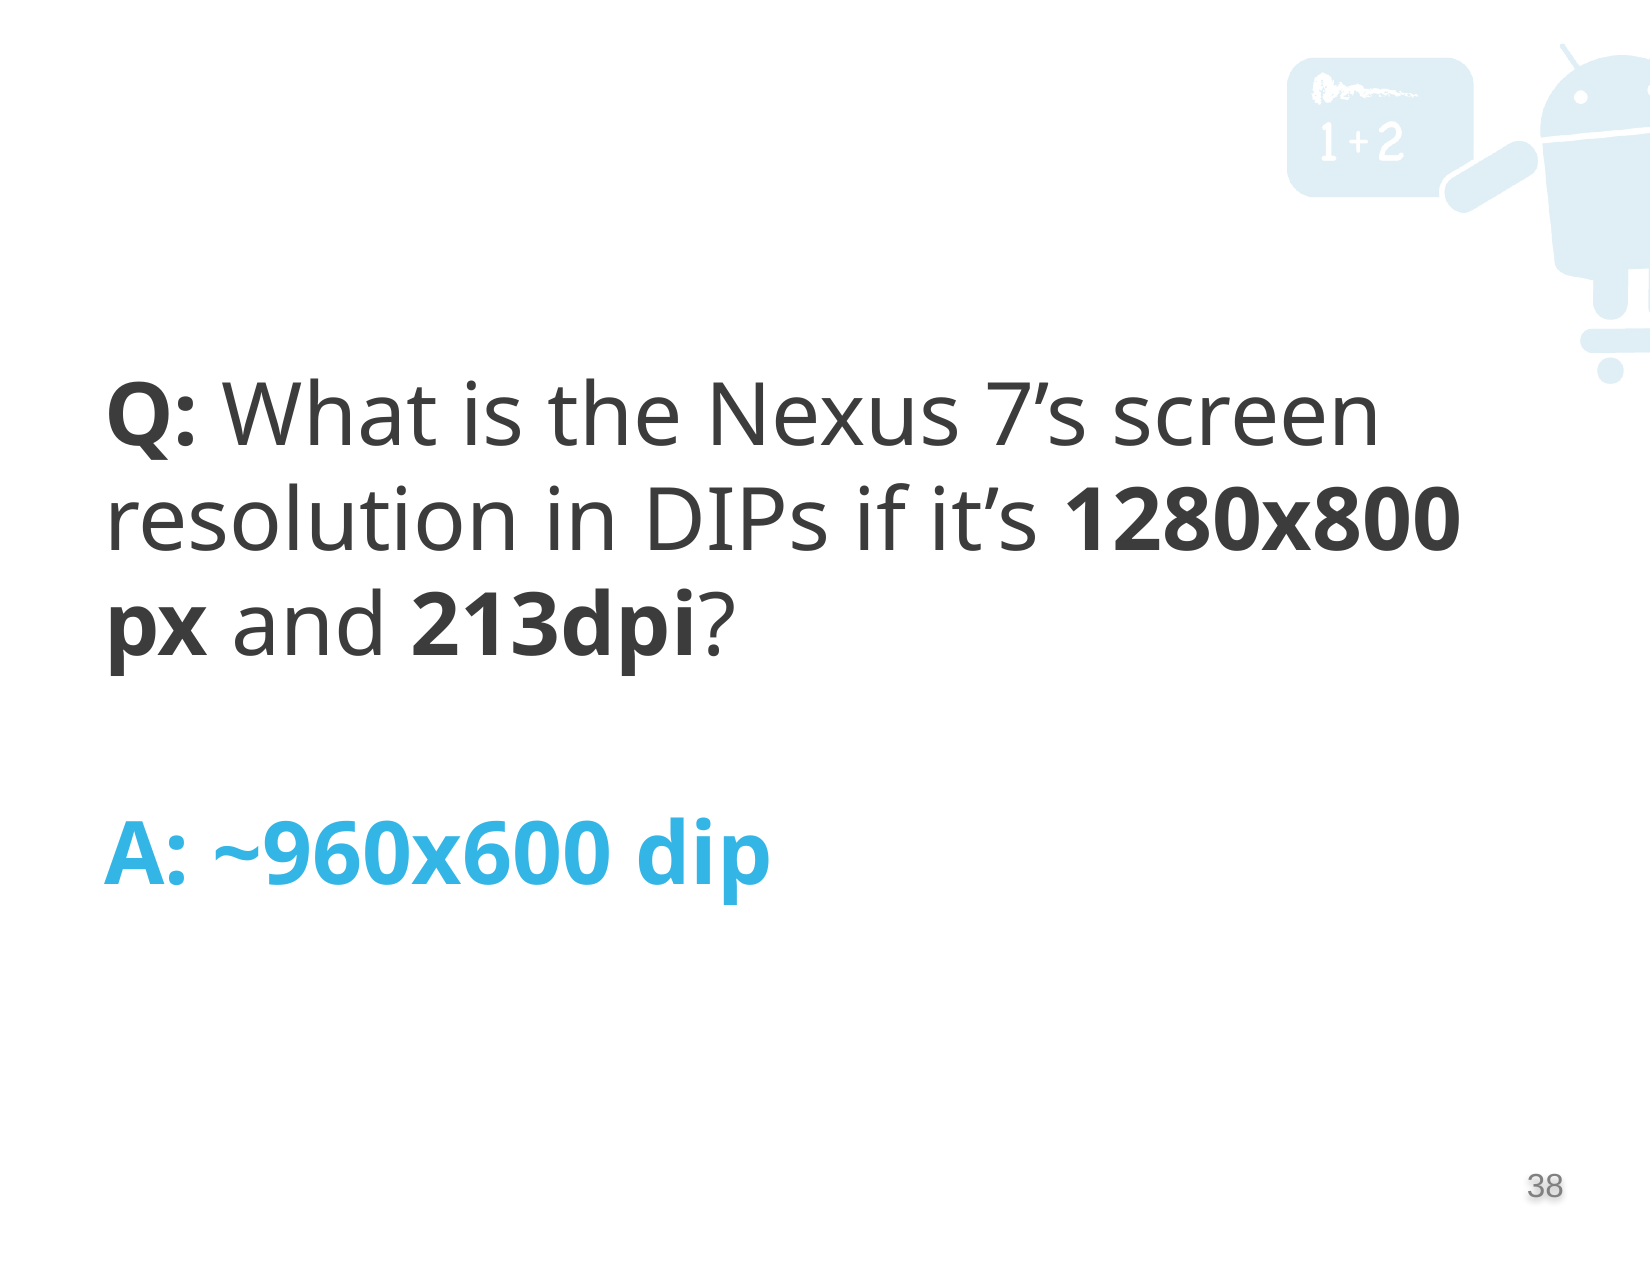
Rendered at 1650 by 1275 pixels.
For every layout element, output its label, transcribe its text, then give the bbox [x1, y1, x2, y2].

text_box A: ~960x600 dip [87, 788, 1573, 1125]
list Q: What is the Nexus 7’s screen resolution in DIPs if it’s 1280x800 px and 213dpi? [87, 349, 1573, 687]
